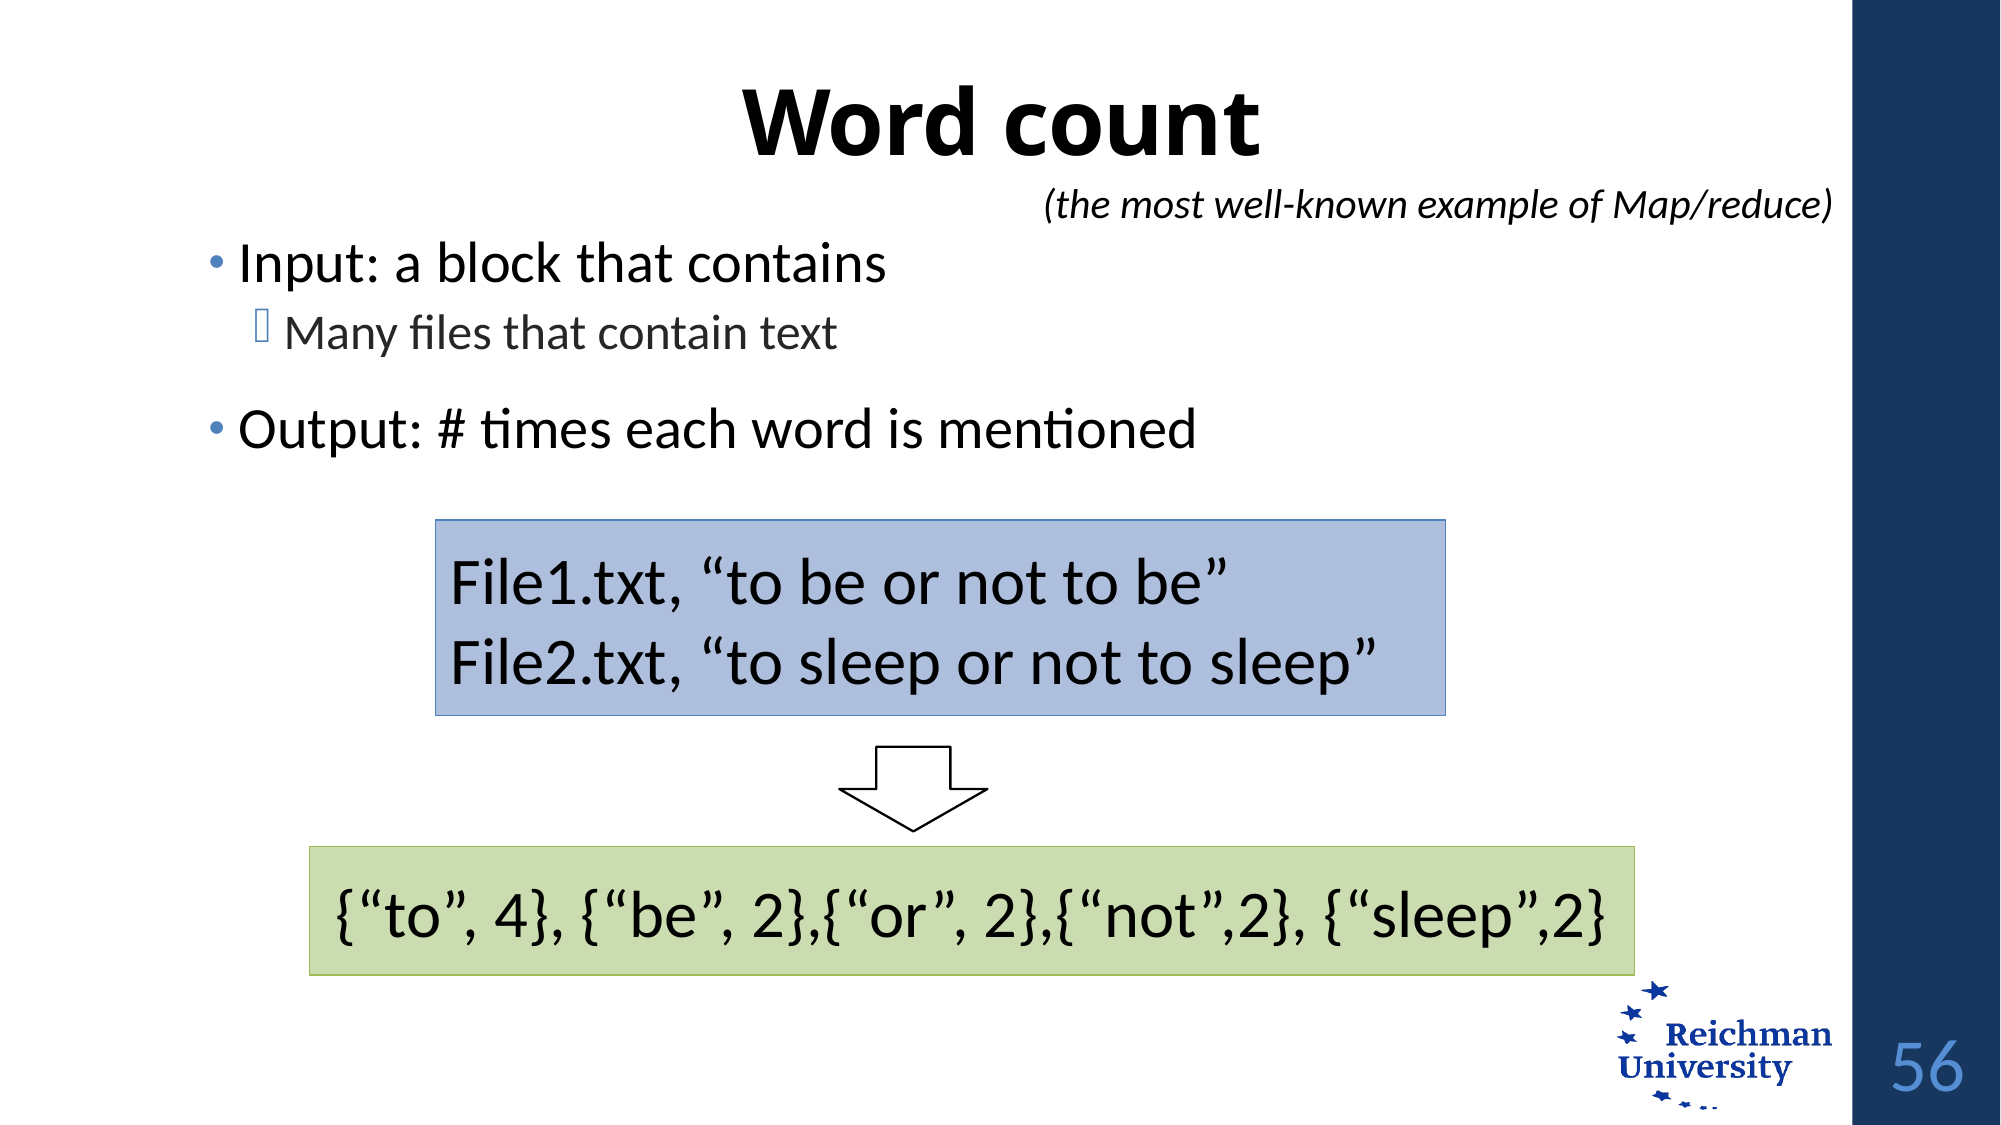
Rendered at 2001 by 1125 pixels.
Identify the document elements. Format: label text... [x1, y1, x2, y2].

text_box (the most well-known example of Map/reduce) [1027, 169, 1850, 235]
text_box {“to”, 4}, {“be”, 2},{“or”, 2},{“not”,2}, {“sleep”,2} [309, 846, 1635, 976]
list Input: a block that contains Many files that contain text Output: # times each word is mentioned [193, 221, 1784, 1025]
title Word count [206, 60, 1797, 183]
text_box [838, 745, 989, 833]
slide_number 56 [1852, 1012, 2000, 1110]
picture [1616, 981, 1832, 1110]
text_box File1.txt, “to be or not to be” File2.txt, “to sleep or not to sleep” [435, 519, 1446, 716]
